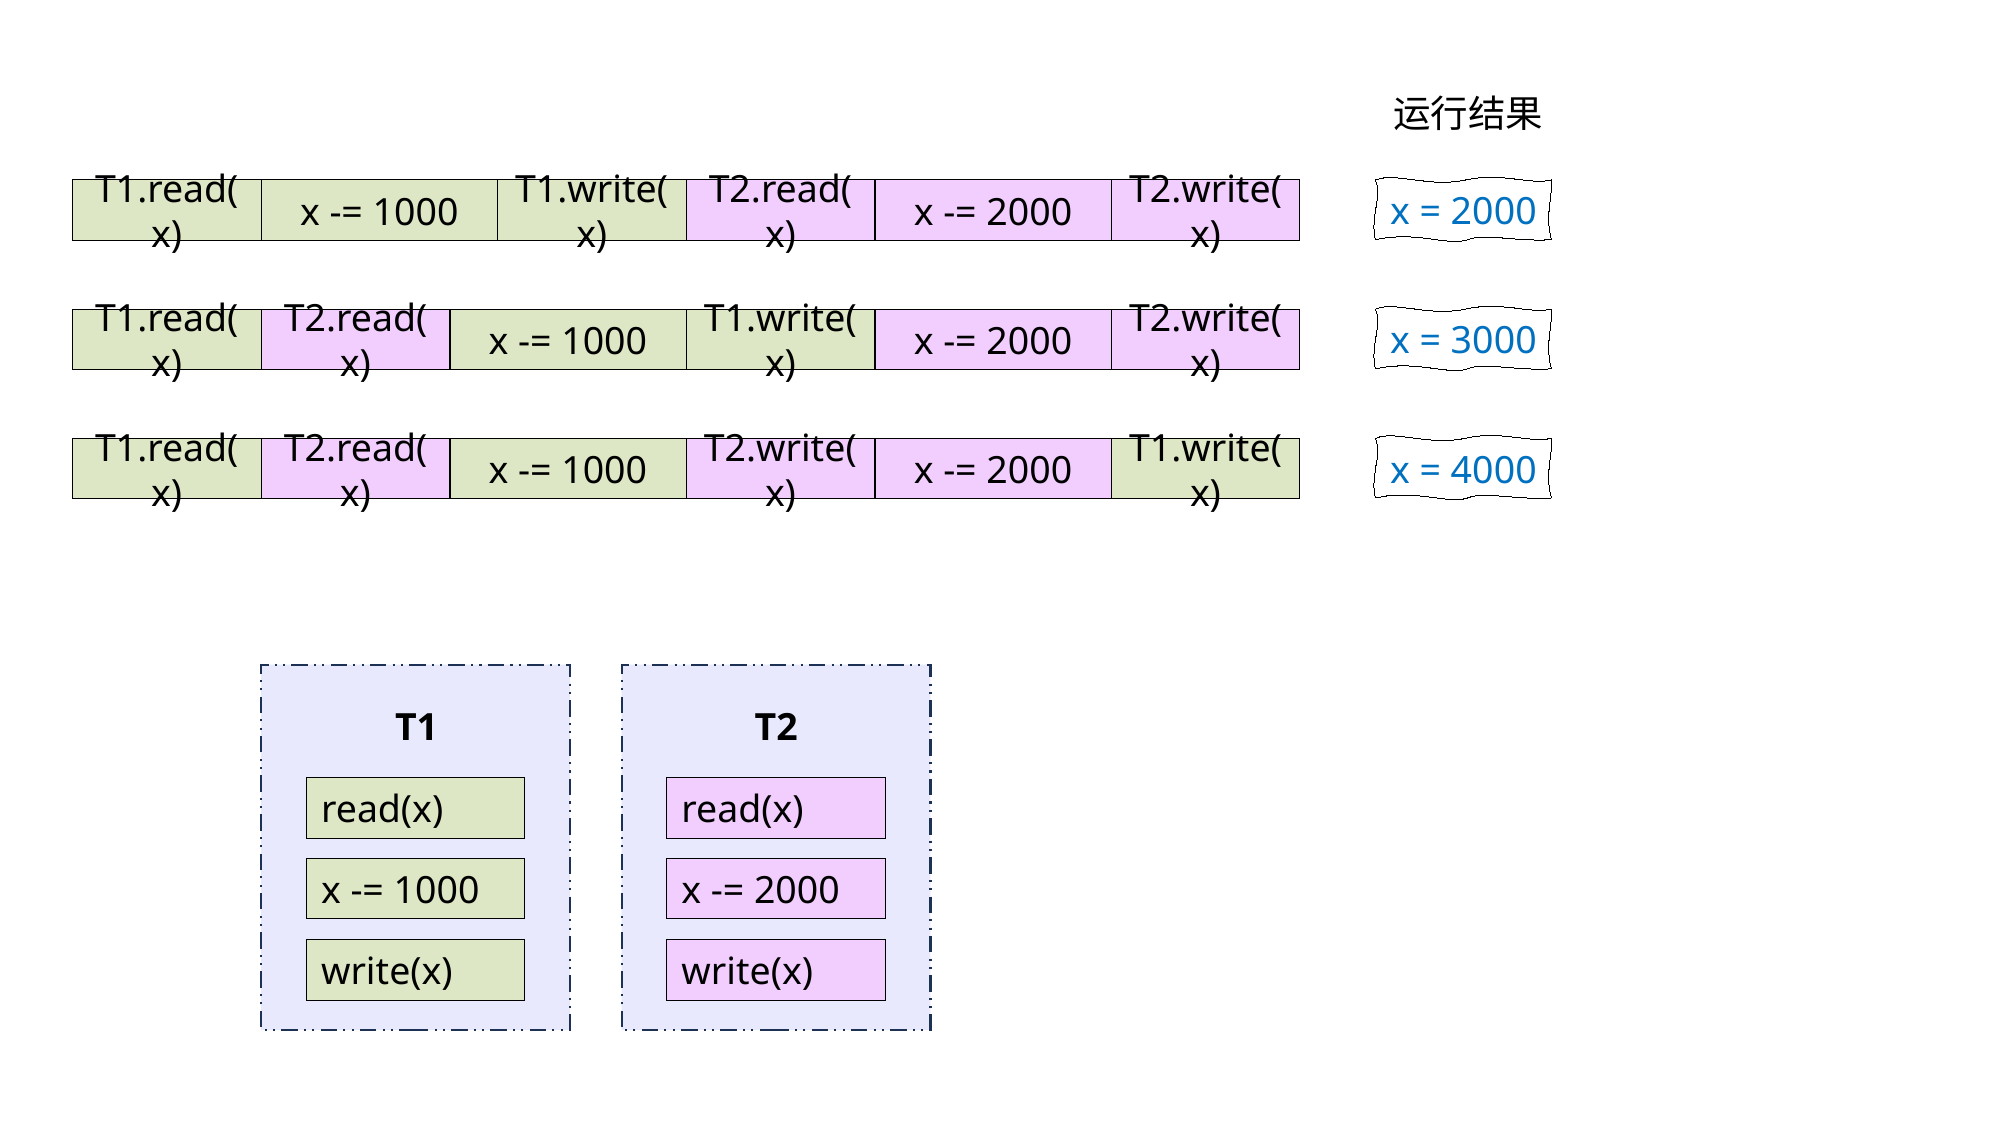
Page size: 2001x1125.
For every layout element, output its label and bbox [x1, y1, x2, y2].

text_box [261, 664, 931, 1030]
text_box [72, 82, 1560, 499]
